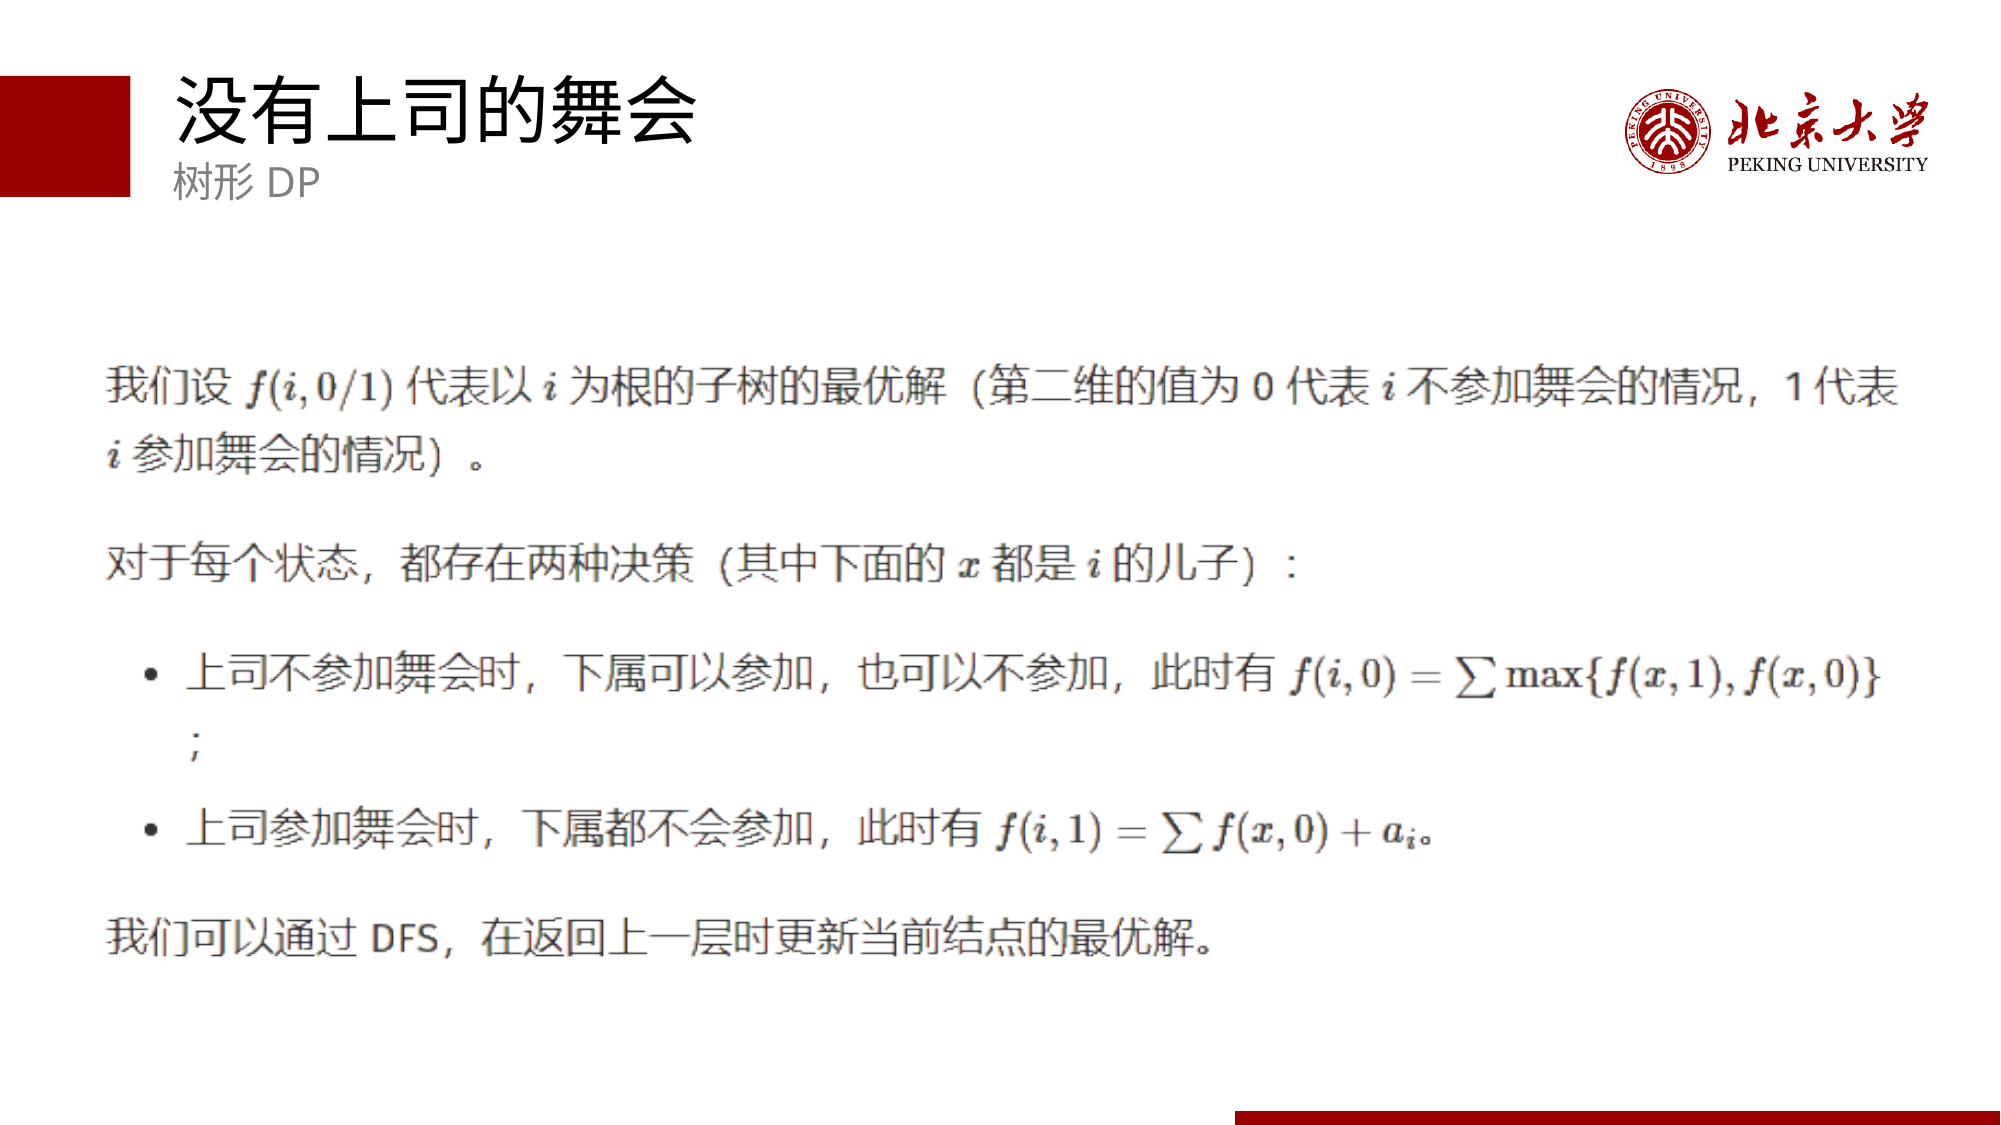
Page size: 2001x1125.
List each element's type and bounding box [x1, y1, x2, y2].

picture [1625, 89, 1928, 174]
picture [75, 342, 1925, 990]
text_box [157, 55, 995, 214]
text_box [0, 75, 131, 197]
text_box [1235, 1111, 2000, 1125]
